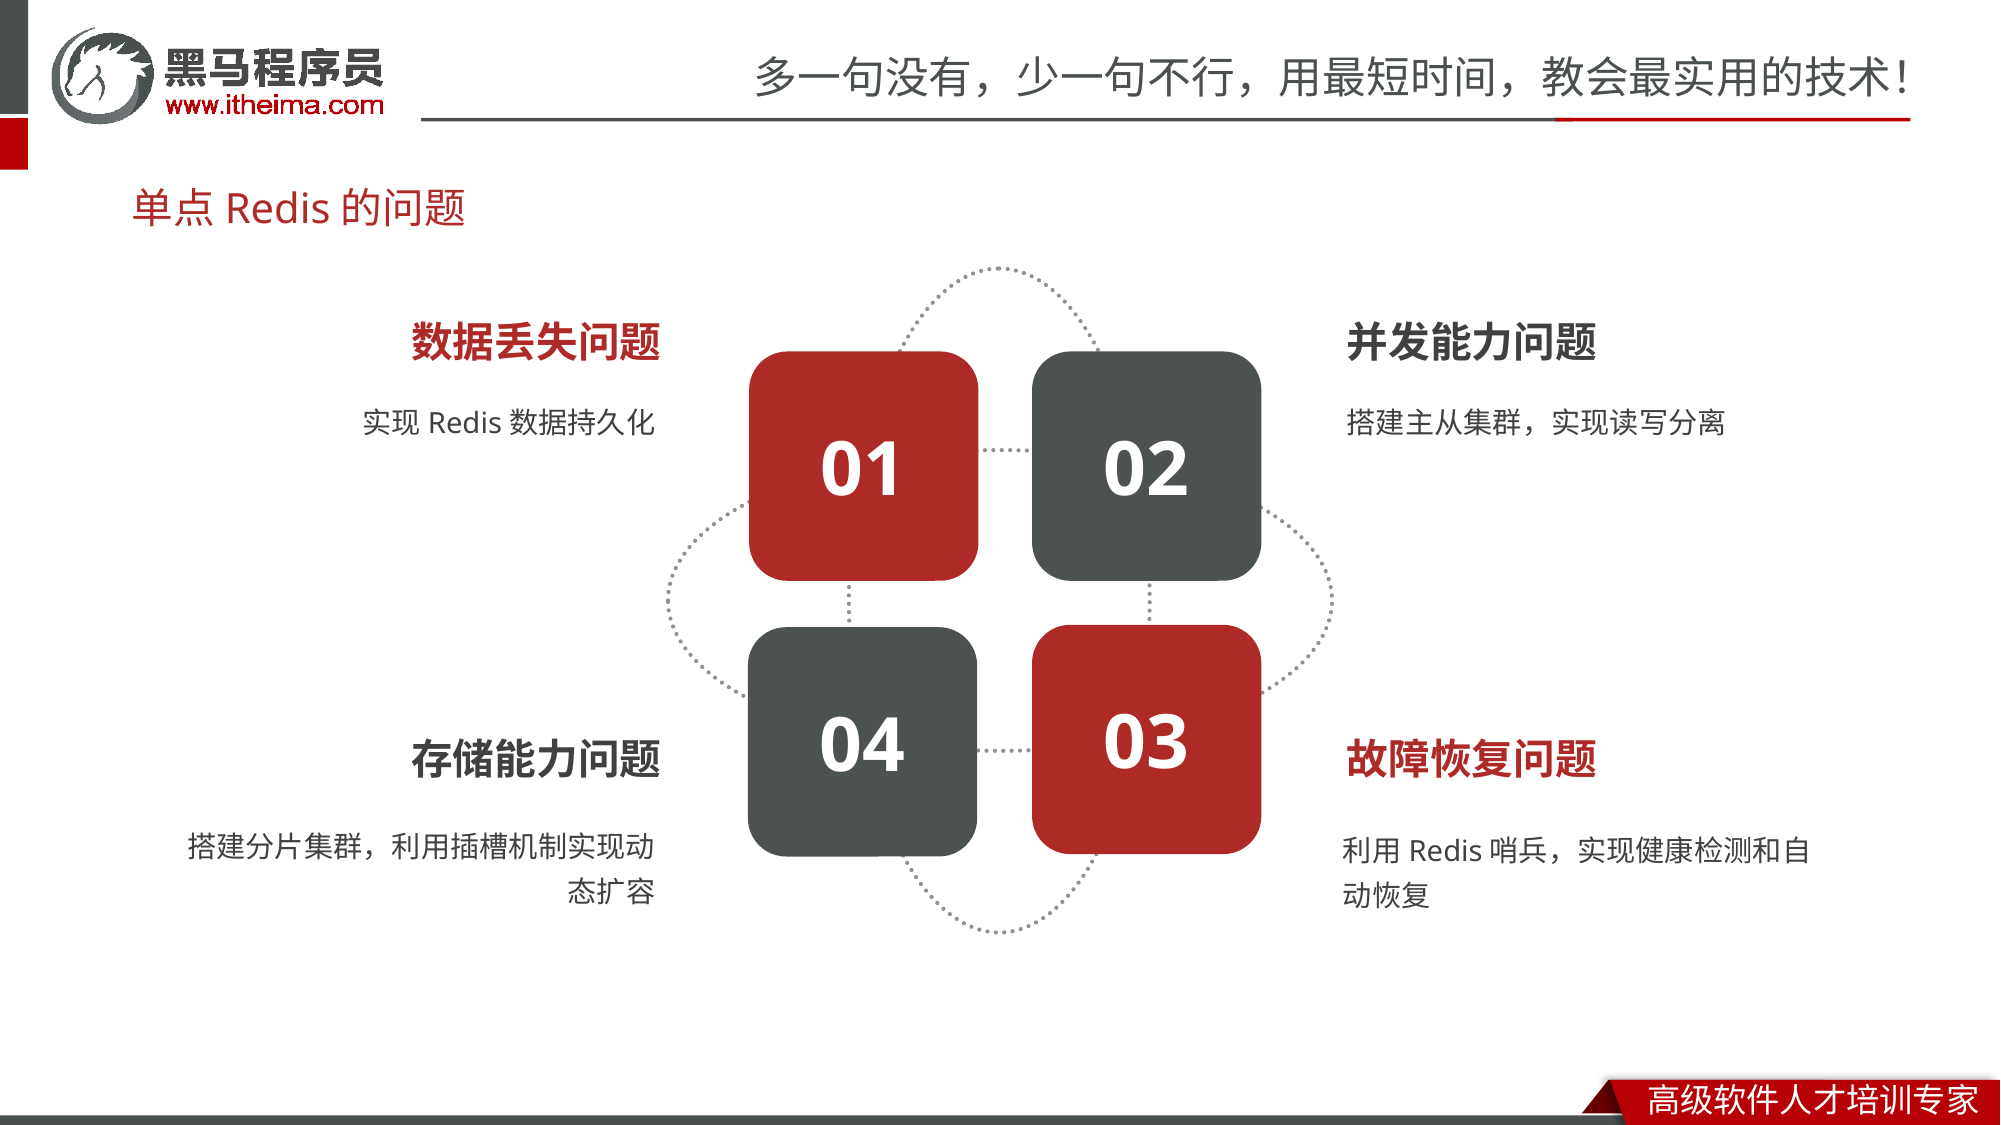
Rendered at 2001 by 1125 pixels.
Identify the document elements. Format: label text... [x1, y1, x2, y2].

text_box [846, 266, 1152, 935]
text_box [1031, 624, 1262, 855]
text_box 搭建分片集群，利用插槽机制实现动态扩容 [169, 810, 671, 916]
text_box 存储能力问题 [345, 725, 677, 791]
text_box [1150, 509, 1335, 691]
picture [50, 26, 384, 125]
text_box 实现Redis数据持久化 [169, 386, 671, 447]
text_box 搭建主从集群，实现读写分离 [1331, 386, 1833, 447]
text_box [748, 351, 979, 582]
text_box 数据丢失问题 [345, 308, 677, 374]
text_box 故障恢复问题 [1331, 725, 1663, 791]
title 单点Redis的问题 [116, 164, 1872, 250]
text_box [746, 626, 979, 857]
text_box 利用Redis哨兵，实现健康检测和自动恢复 [1328, 814, 1829, 920]
text_box [665, 503, 849, 695]
text_box 并发能力问题 [1331, 308, 1663, 374]
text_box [1031, 351, 1262, 582]
